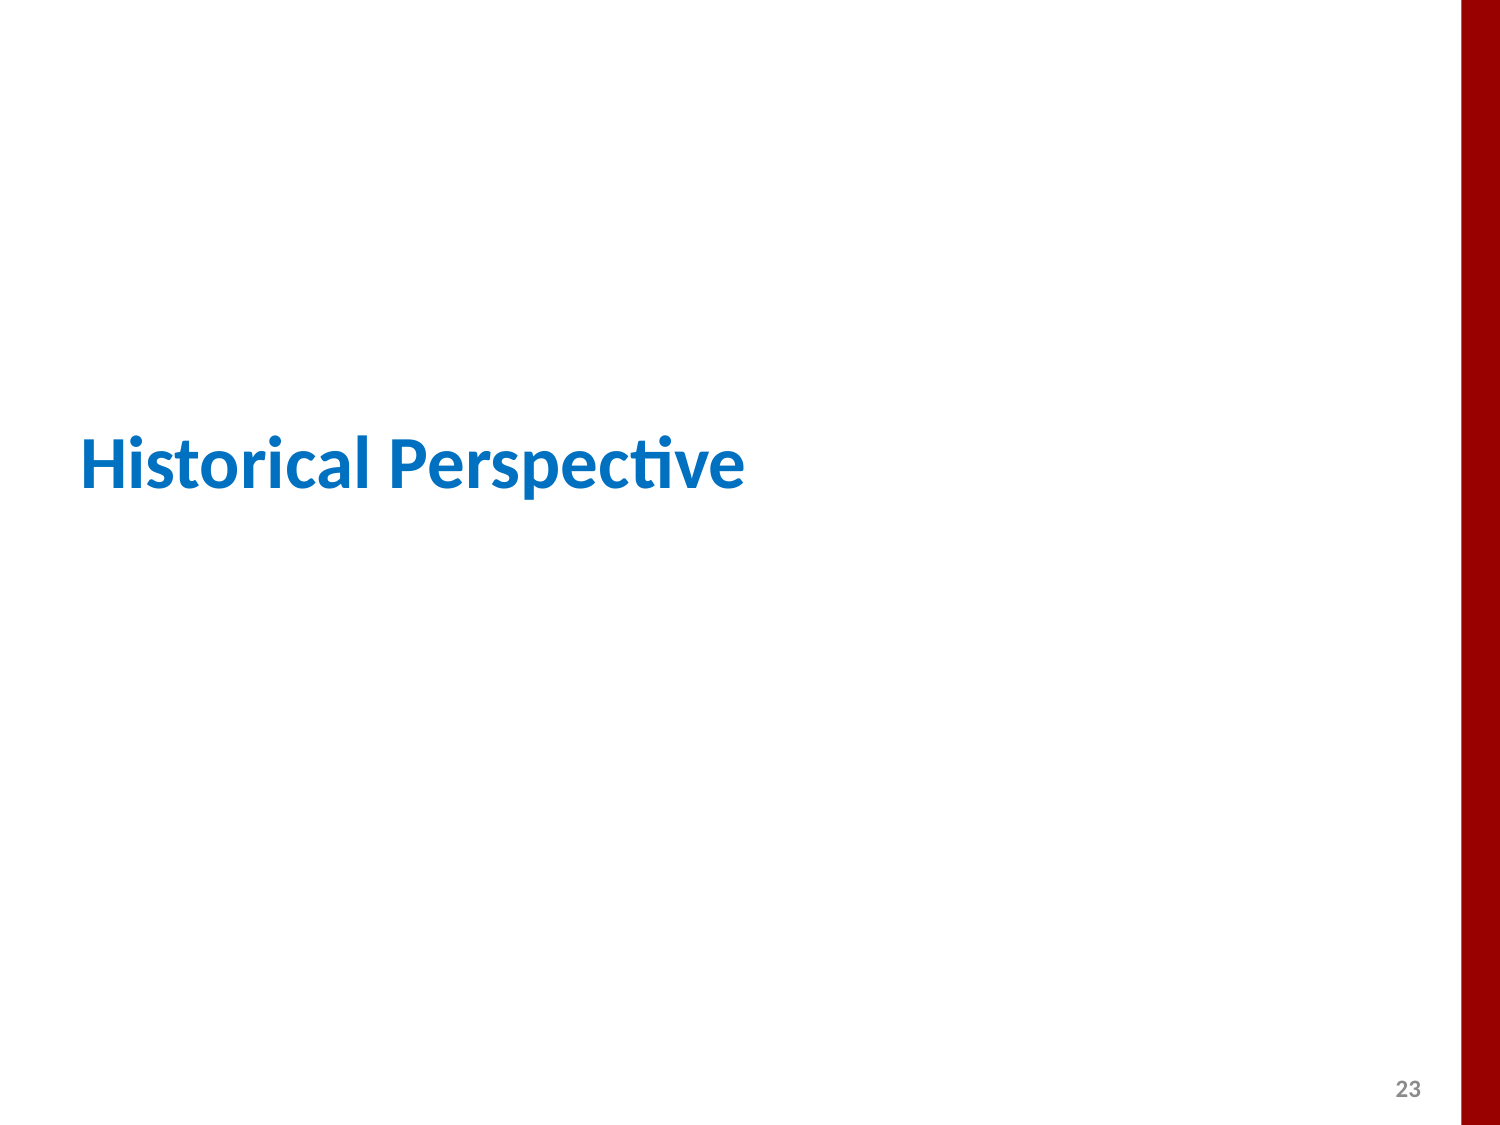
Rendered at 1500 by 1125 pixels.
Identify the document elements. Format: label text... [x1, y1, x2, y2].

title Historical Perspective [64, 337, 1341, 580]
